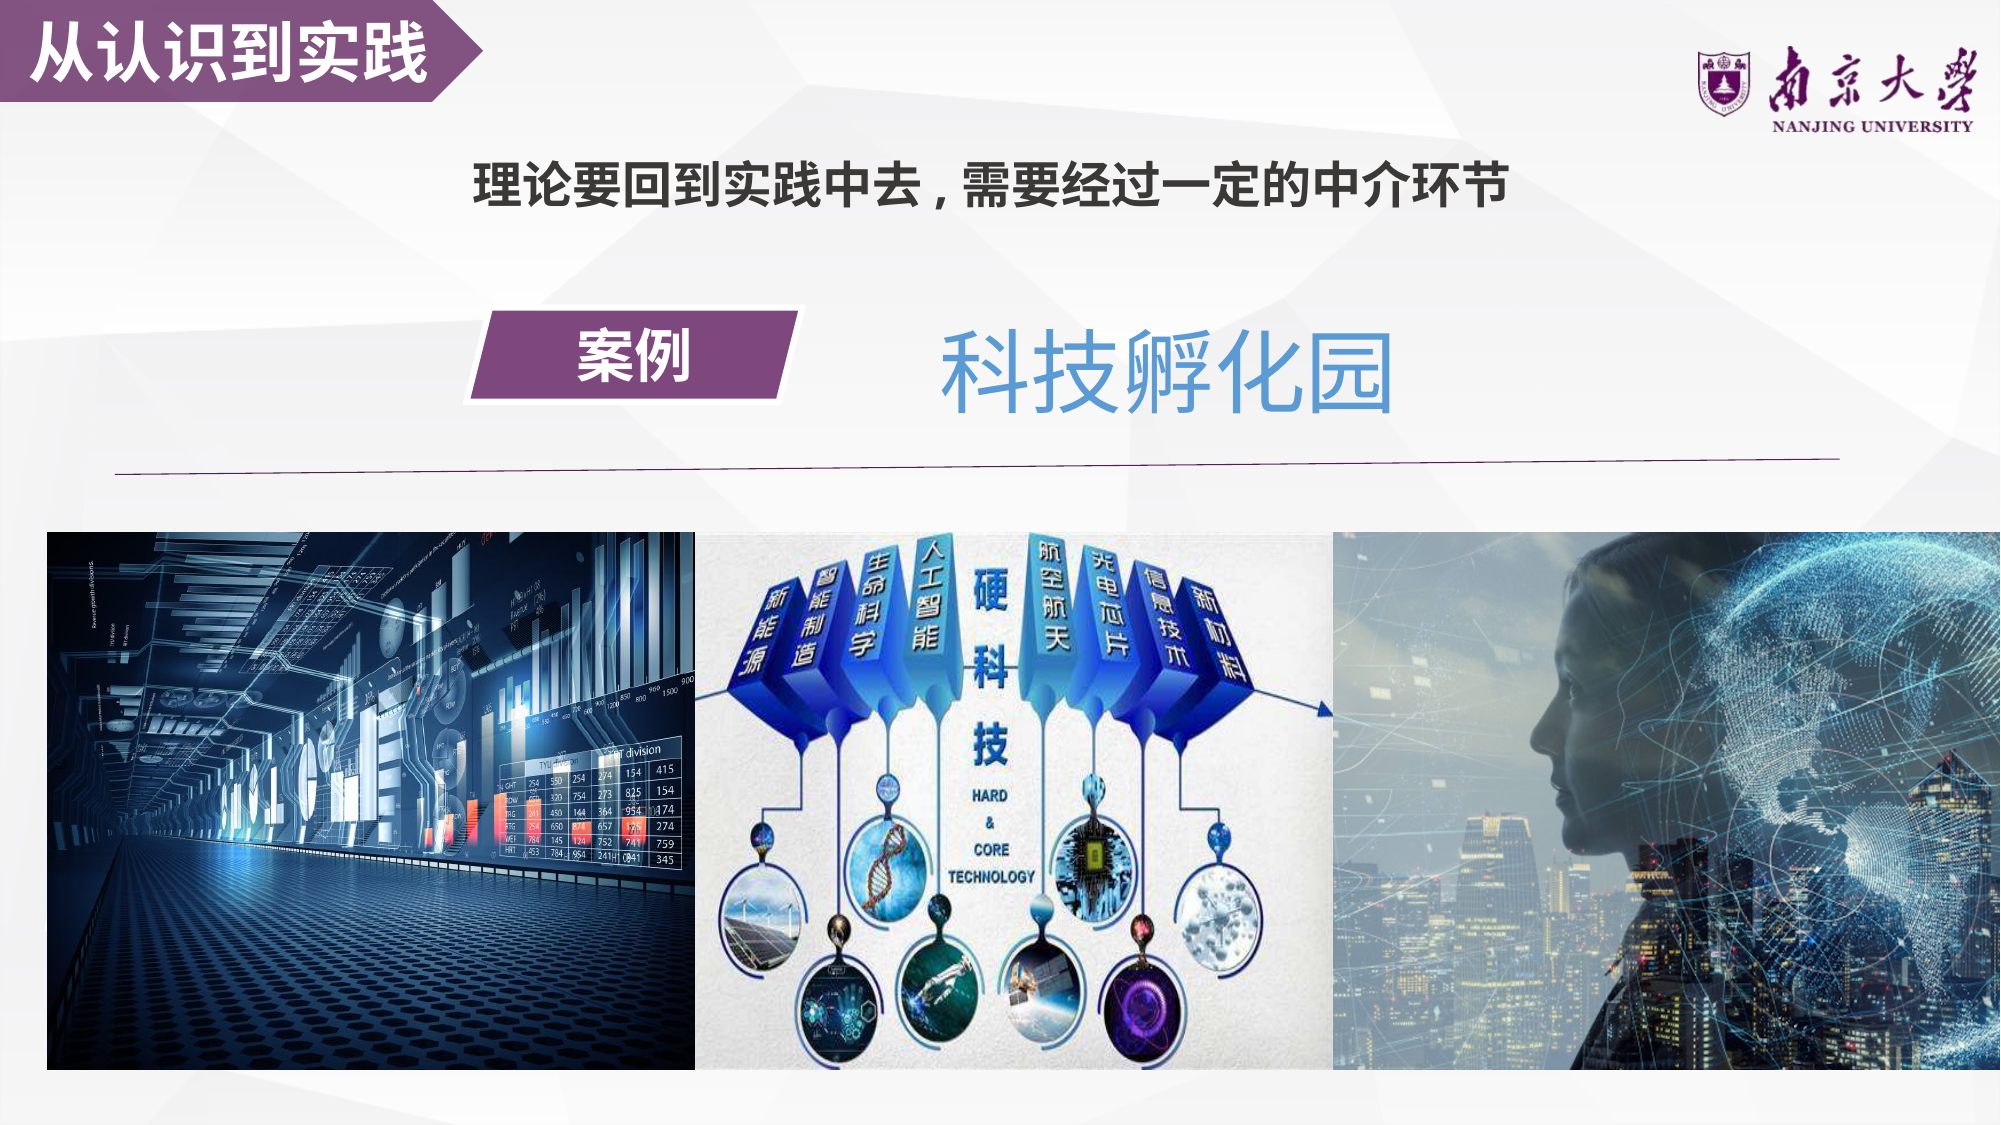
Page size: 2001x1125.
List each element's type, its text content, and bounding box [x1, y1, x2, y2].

text_box 科技孵化园 [924, 307, 1414, 433]
text_box 从认识到实践 [0, 0, 485, 103]
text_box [114, 458, 1840, 475]
text_box 案例 [464, 305, 805, 404]
text_box 理论要回到实践中去,需要经过一定的中介环节 [458, 145, 1526, 221]
picture [0, 0, 2001, 1125]
